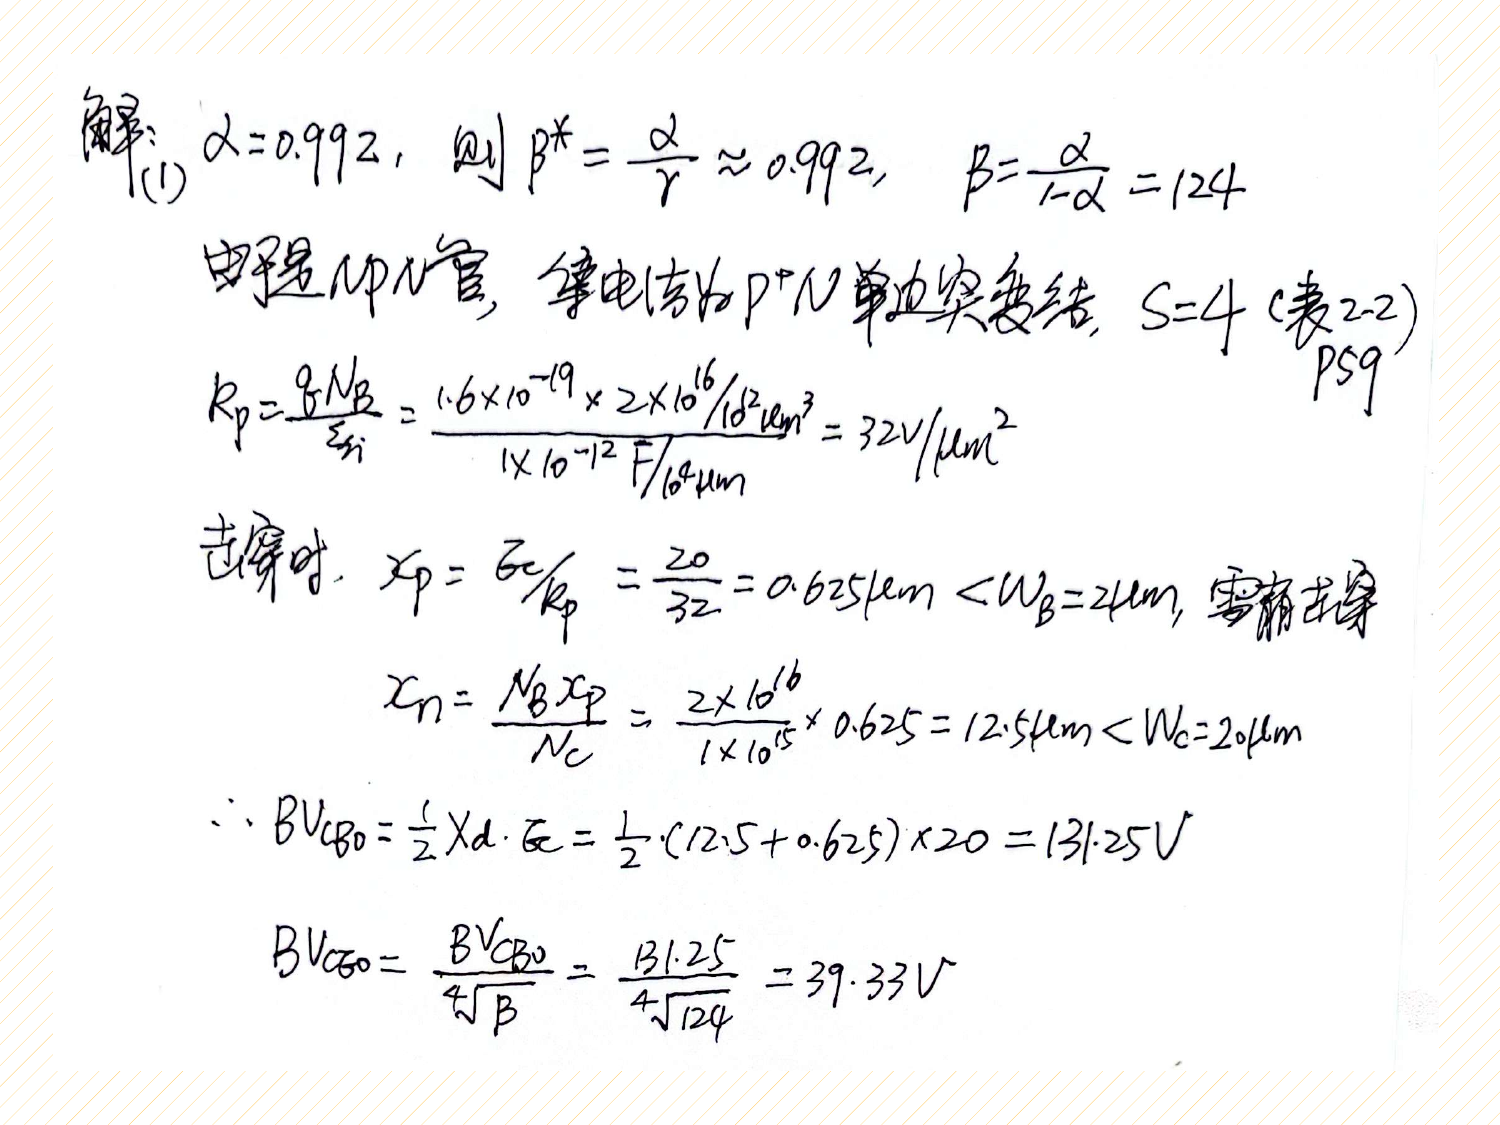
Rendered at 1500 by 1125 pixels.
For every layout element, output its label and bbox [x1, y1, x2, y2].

picture [52, 54, 1439, 1071]
